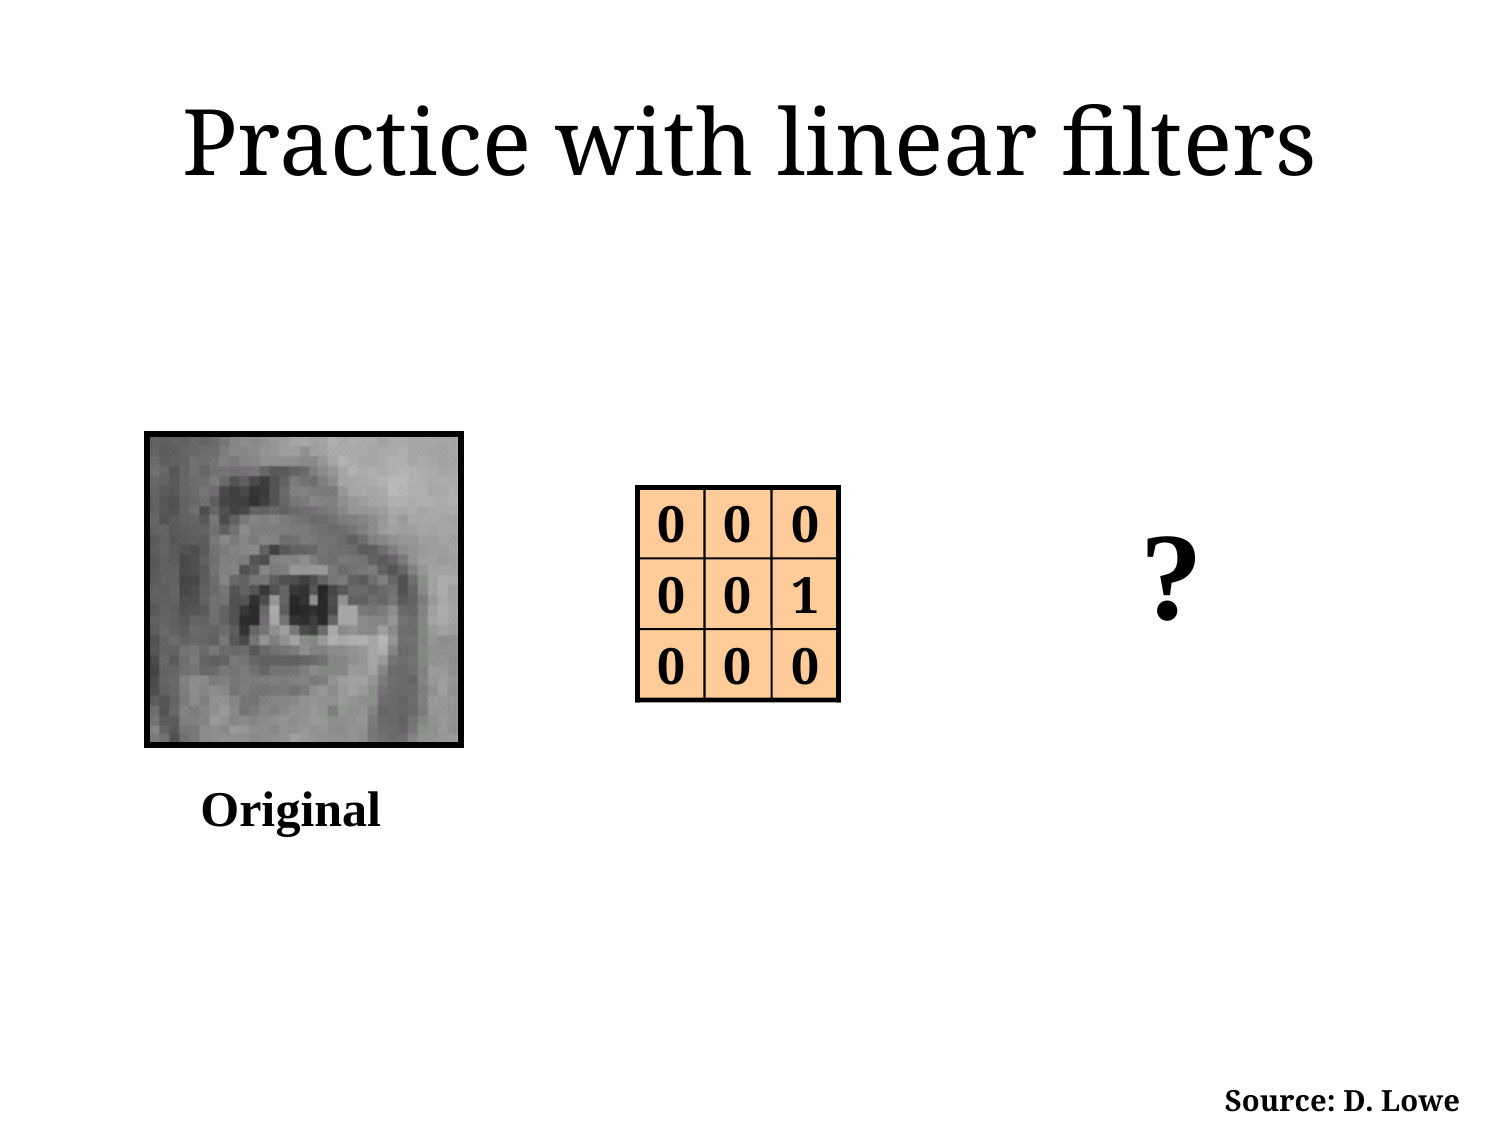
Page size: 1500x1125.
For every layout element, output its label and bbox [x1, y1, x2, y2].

text_box [1125, 487, 1218, 653]
text_box [185, 769, 397, 844]
text_box [1210, 1074, 1476, 1125]
text_box [637, 487, 839, 701]
title [75, 45, 1425, 233]
picture [149, 437, 458, 743]
